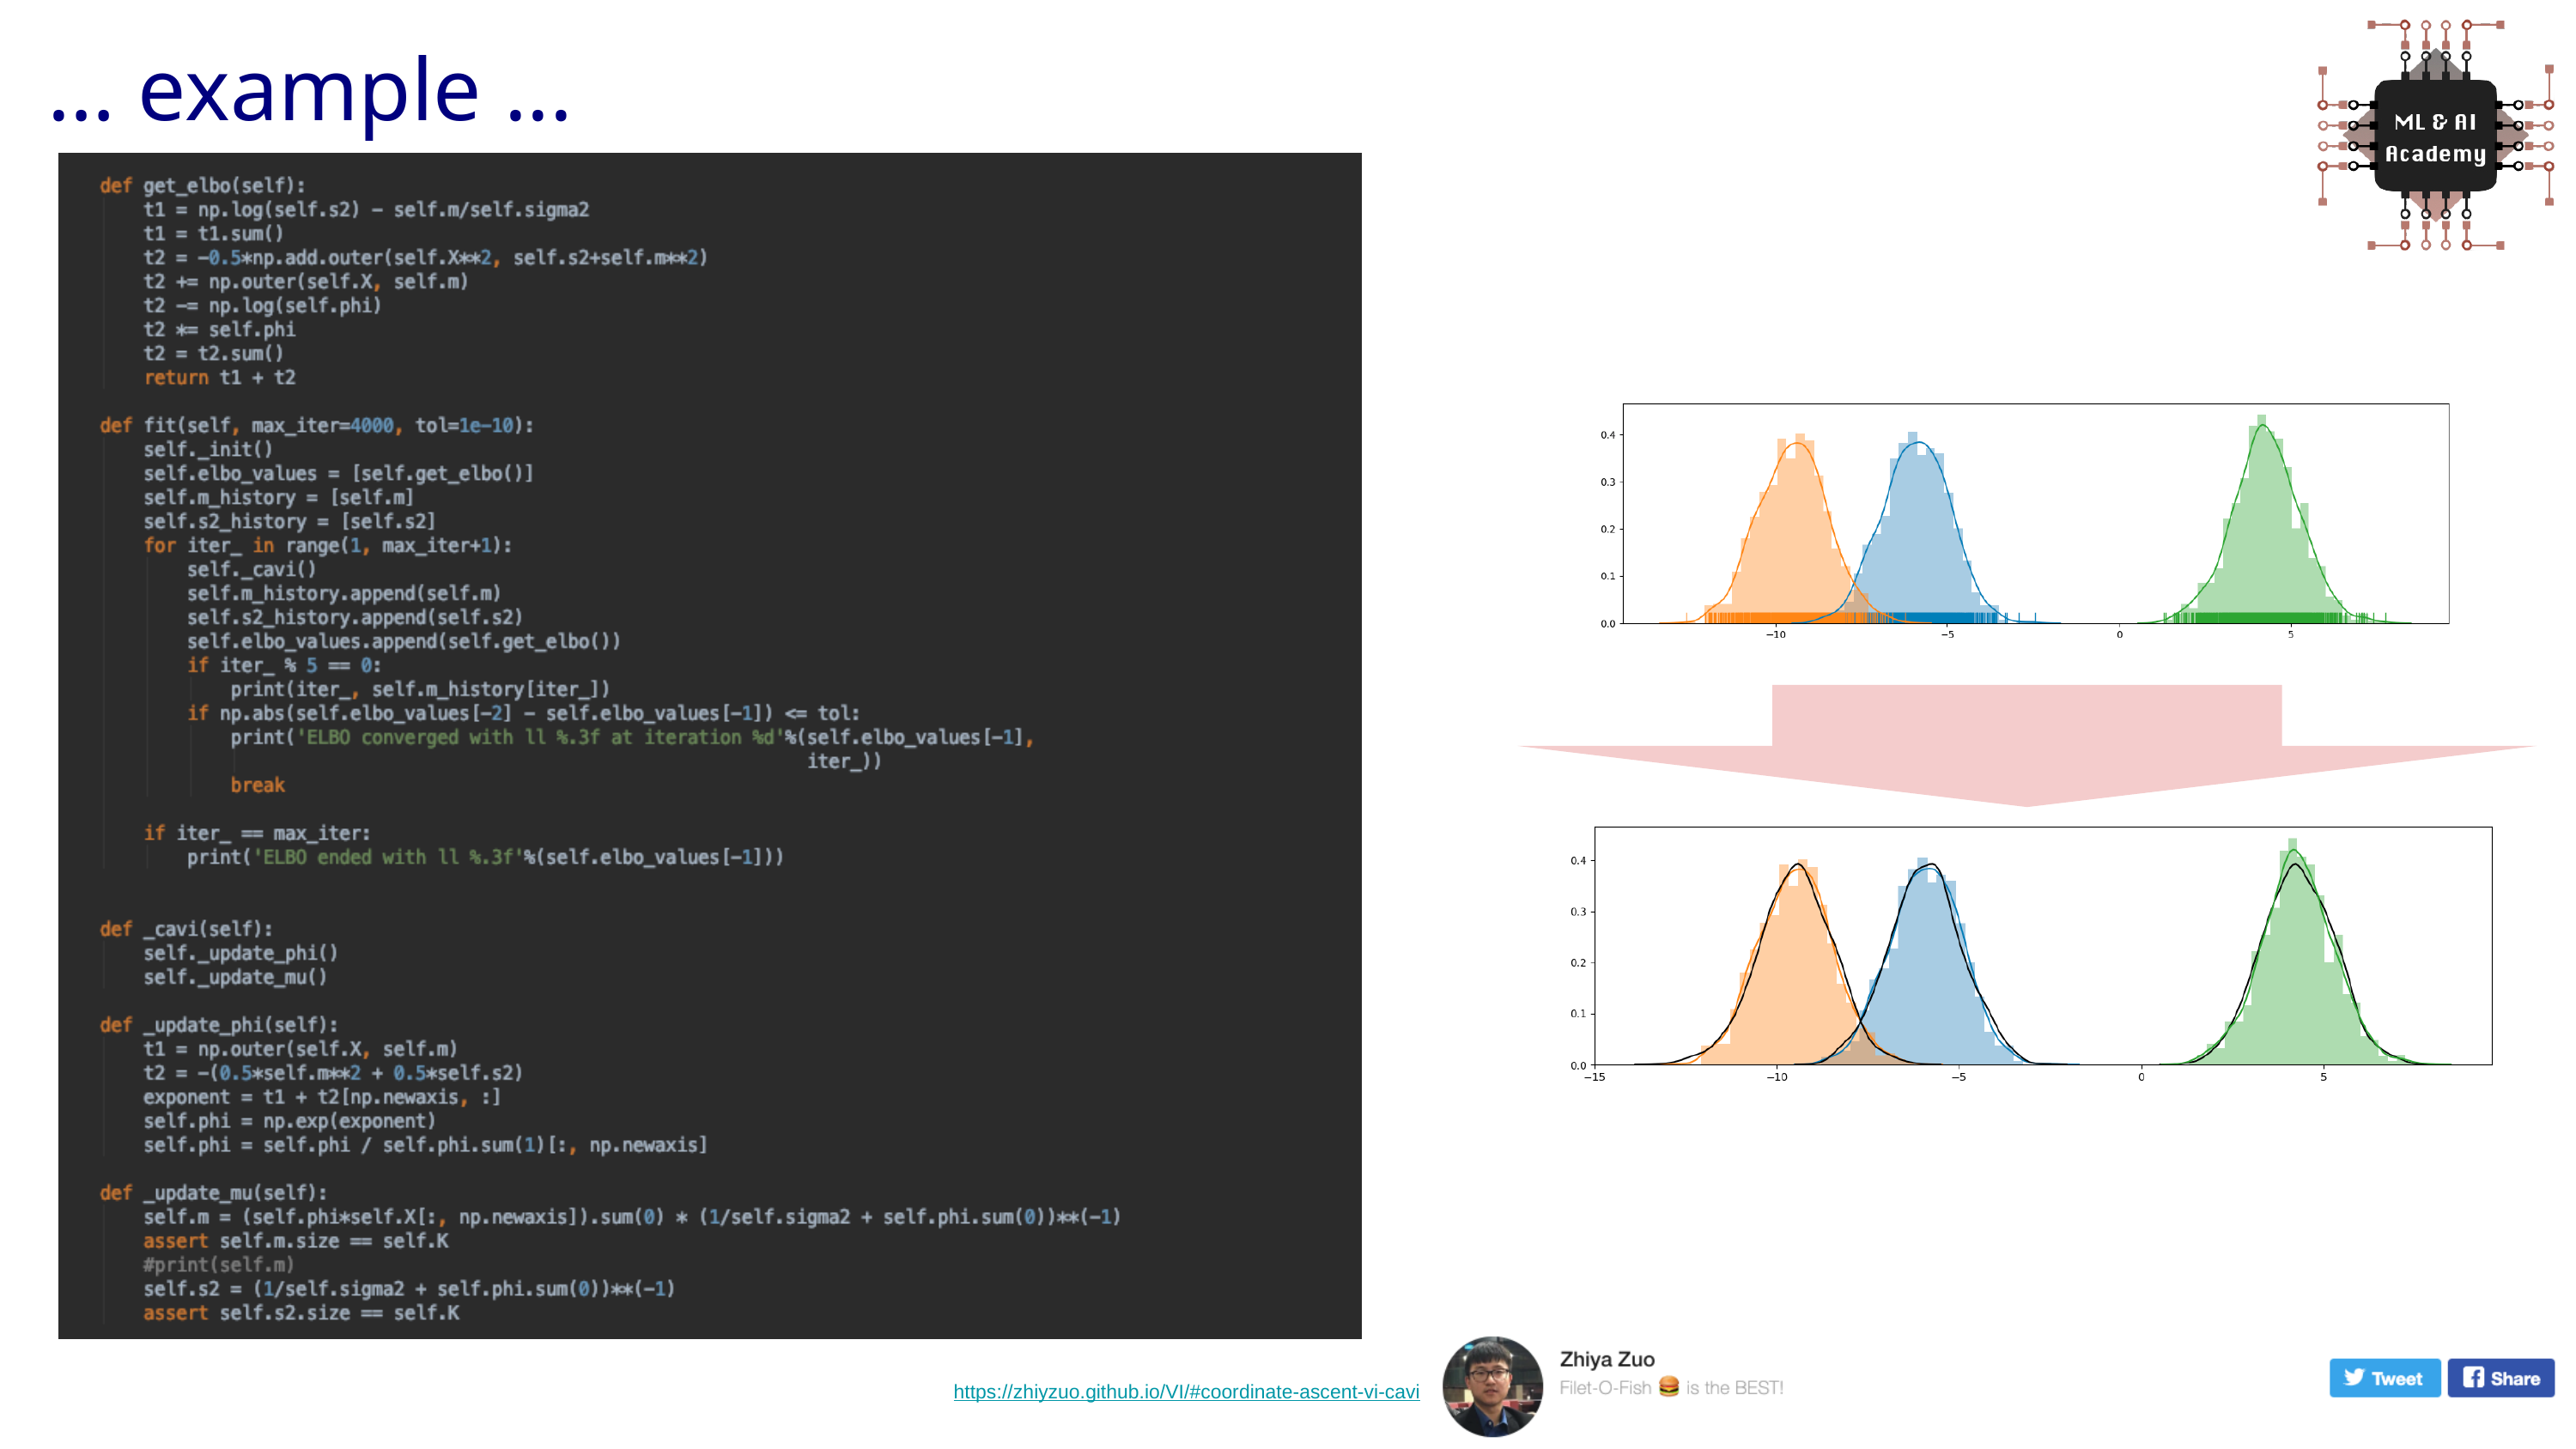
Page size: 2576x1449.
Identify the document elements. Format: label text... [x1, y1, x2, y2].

picture [1553, 806, 2500, 1087]
picture [1543, 390, 2490, 650]
picture [2317, 17, 2555, 251]
title … example ... [21, 9, 2342, 163]
text_box [1517, 684, 2537, 805]
picture [58, 153, 1362, 1339]
text_box https://zhiyzuo.github.io/VI/#coordinate-ascent-vi-cavi [940, 1366, 1410, 1443]
picture [1414, 1297, 2576, 1449]
